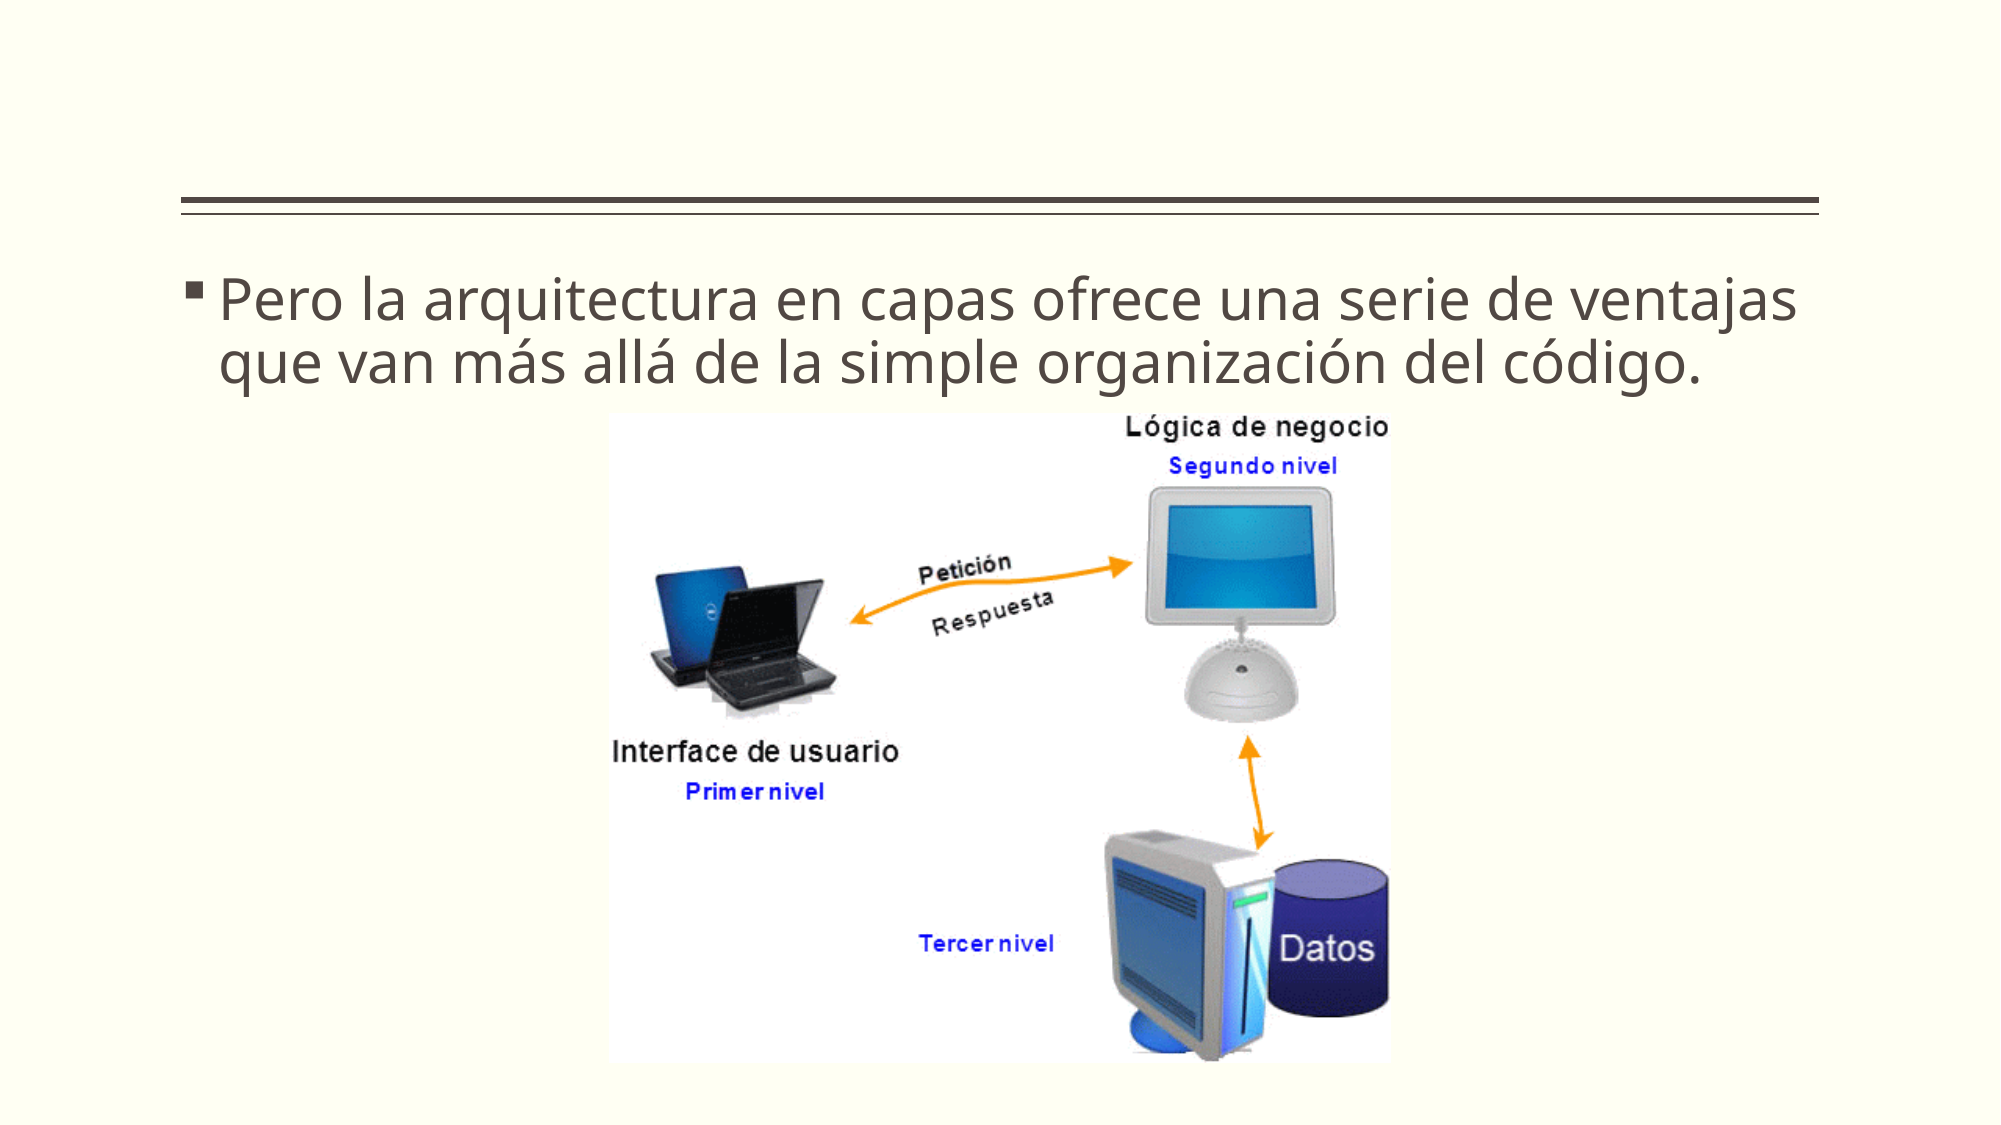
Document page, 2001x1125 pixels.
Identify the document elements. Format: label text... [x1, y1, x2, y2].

list Pero la arquitectura en capas ofrece una serie de ventajas que van más allá de la simple organización del código. [181, 262, 1819, 1013]
picture [609, 413, 1391, 1063]
